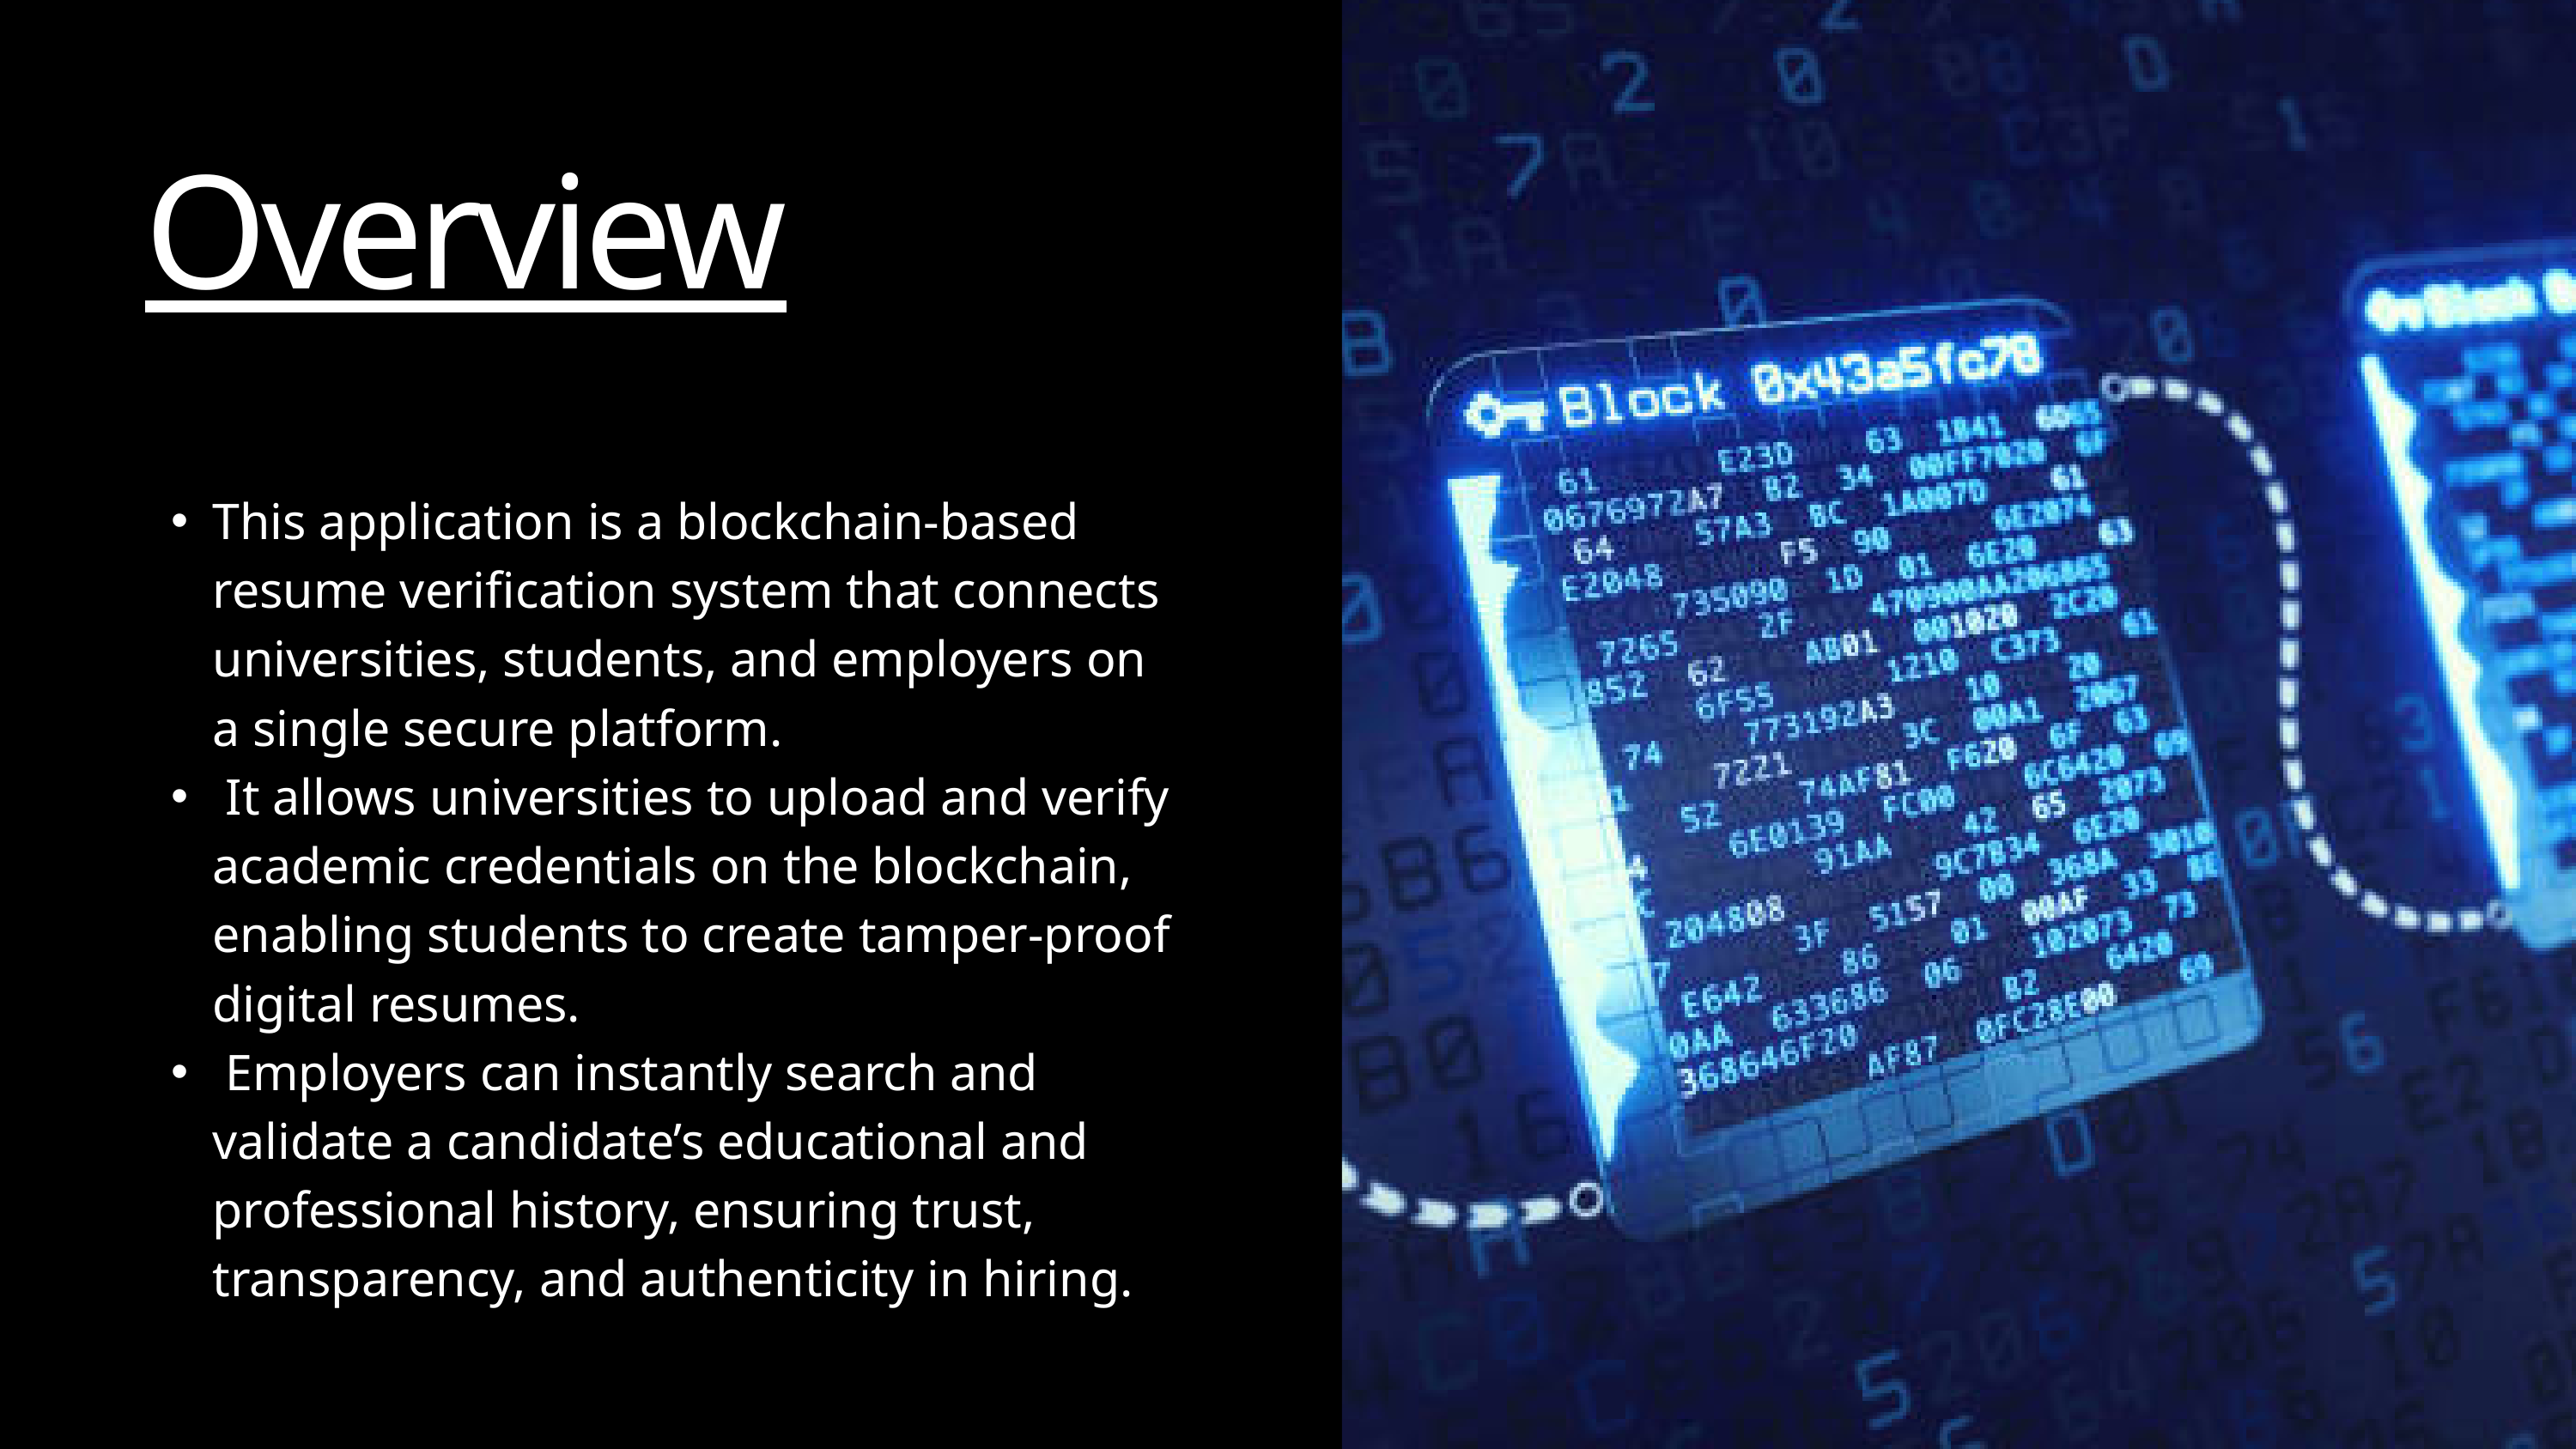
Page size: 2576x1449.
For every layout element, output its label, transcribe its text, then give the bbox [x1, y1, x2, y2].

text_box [1341, 0, 2576, 1449]
text_box This application is a blockchain-based resume verification system that connects universities, students, and employers on a single secure platform. It allows universities to upload and verify academic credentials on the blockchain, enabling students to create tamper-proof digital resumes. Employers can instantly search and validate a candidate’s educational and professional history, ensuring trust, transparency, and authenticity in hiring. [129, 480, 1177, 1307]
text_box Overview [144, 131, 1289, 321]
